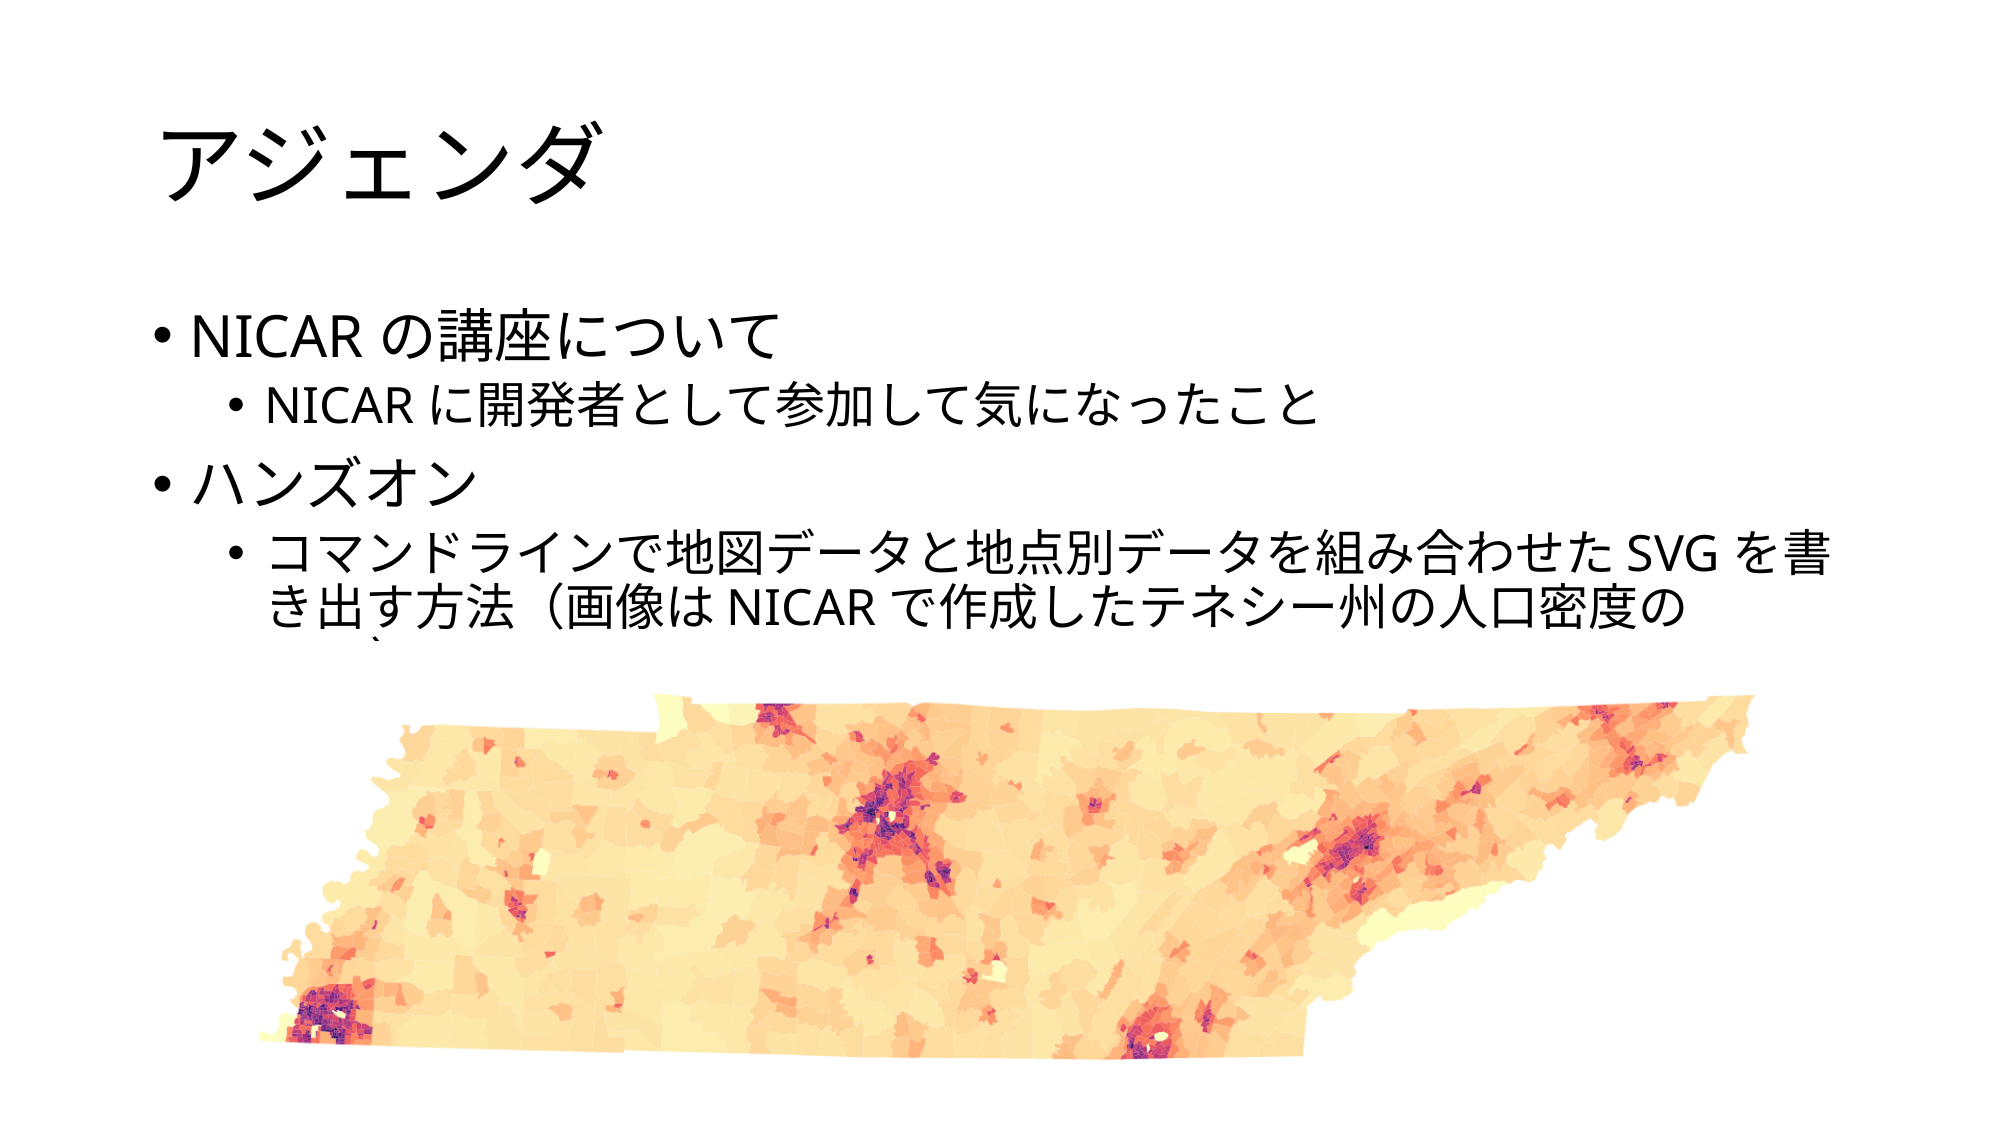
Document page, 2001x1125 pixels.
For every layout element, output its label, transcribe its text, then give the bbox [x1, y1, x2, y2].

title アジェンダ [137, 59, 1863, 278]
picture [260, 641, 1790, 1105]
list NICARの講座について NICARに開発者として参加して気になったこと ハンズオン コマンドラインで地図データと地点別データを組み合わせたSVGを書き出す方法（画像はNICARで作成したテネシー州の人口密度のSVG） [137, 299, 1863, 1014]
